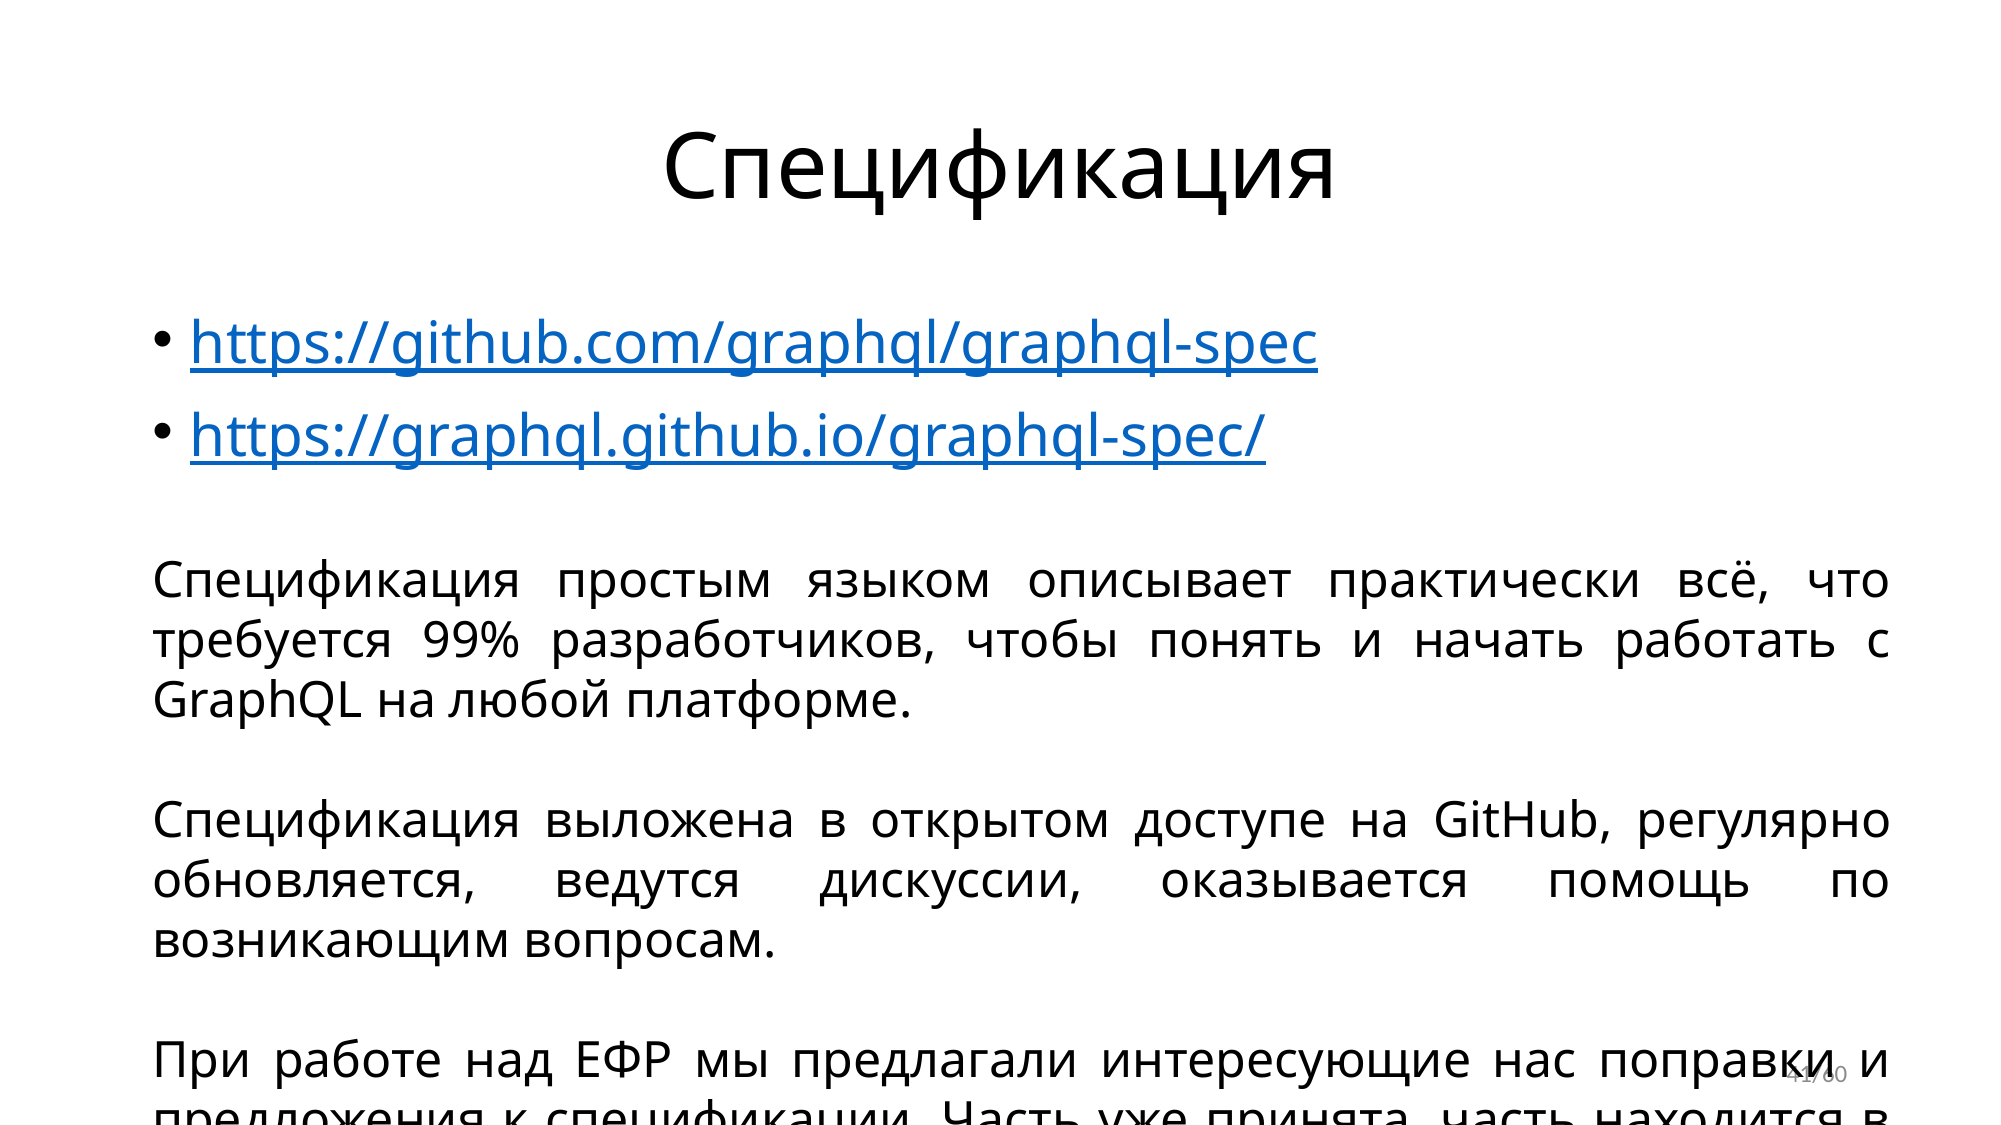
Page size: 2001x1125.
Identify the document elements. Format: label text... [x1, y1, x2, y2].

title Спецификация [137, 59, 1863, 278]
text_box Спецификация простым языком описывает практически всё, что требуется 99% разработчиков, чтобы понять и начать работать с GraphQL на любой платформе. Спецификация выложена в открытом доступе на GitHub, регулярно обновляется, ведутся дискуссии, оказывается помощь по возникающим вопросам. При работе над ЕФР мы предлагали интересующие нас поправки и предложения к спецификации. Часть уже принята, часть находится в процессе обсуждения. [137, 540, 1907, 1125]
list https://github.com/graphql/graphql-spec https://graphql.github.io/graphql-spec/ [137, 299, 1863, 488]
